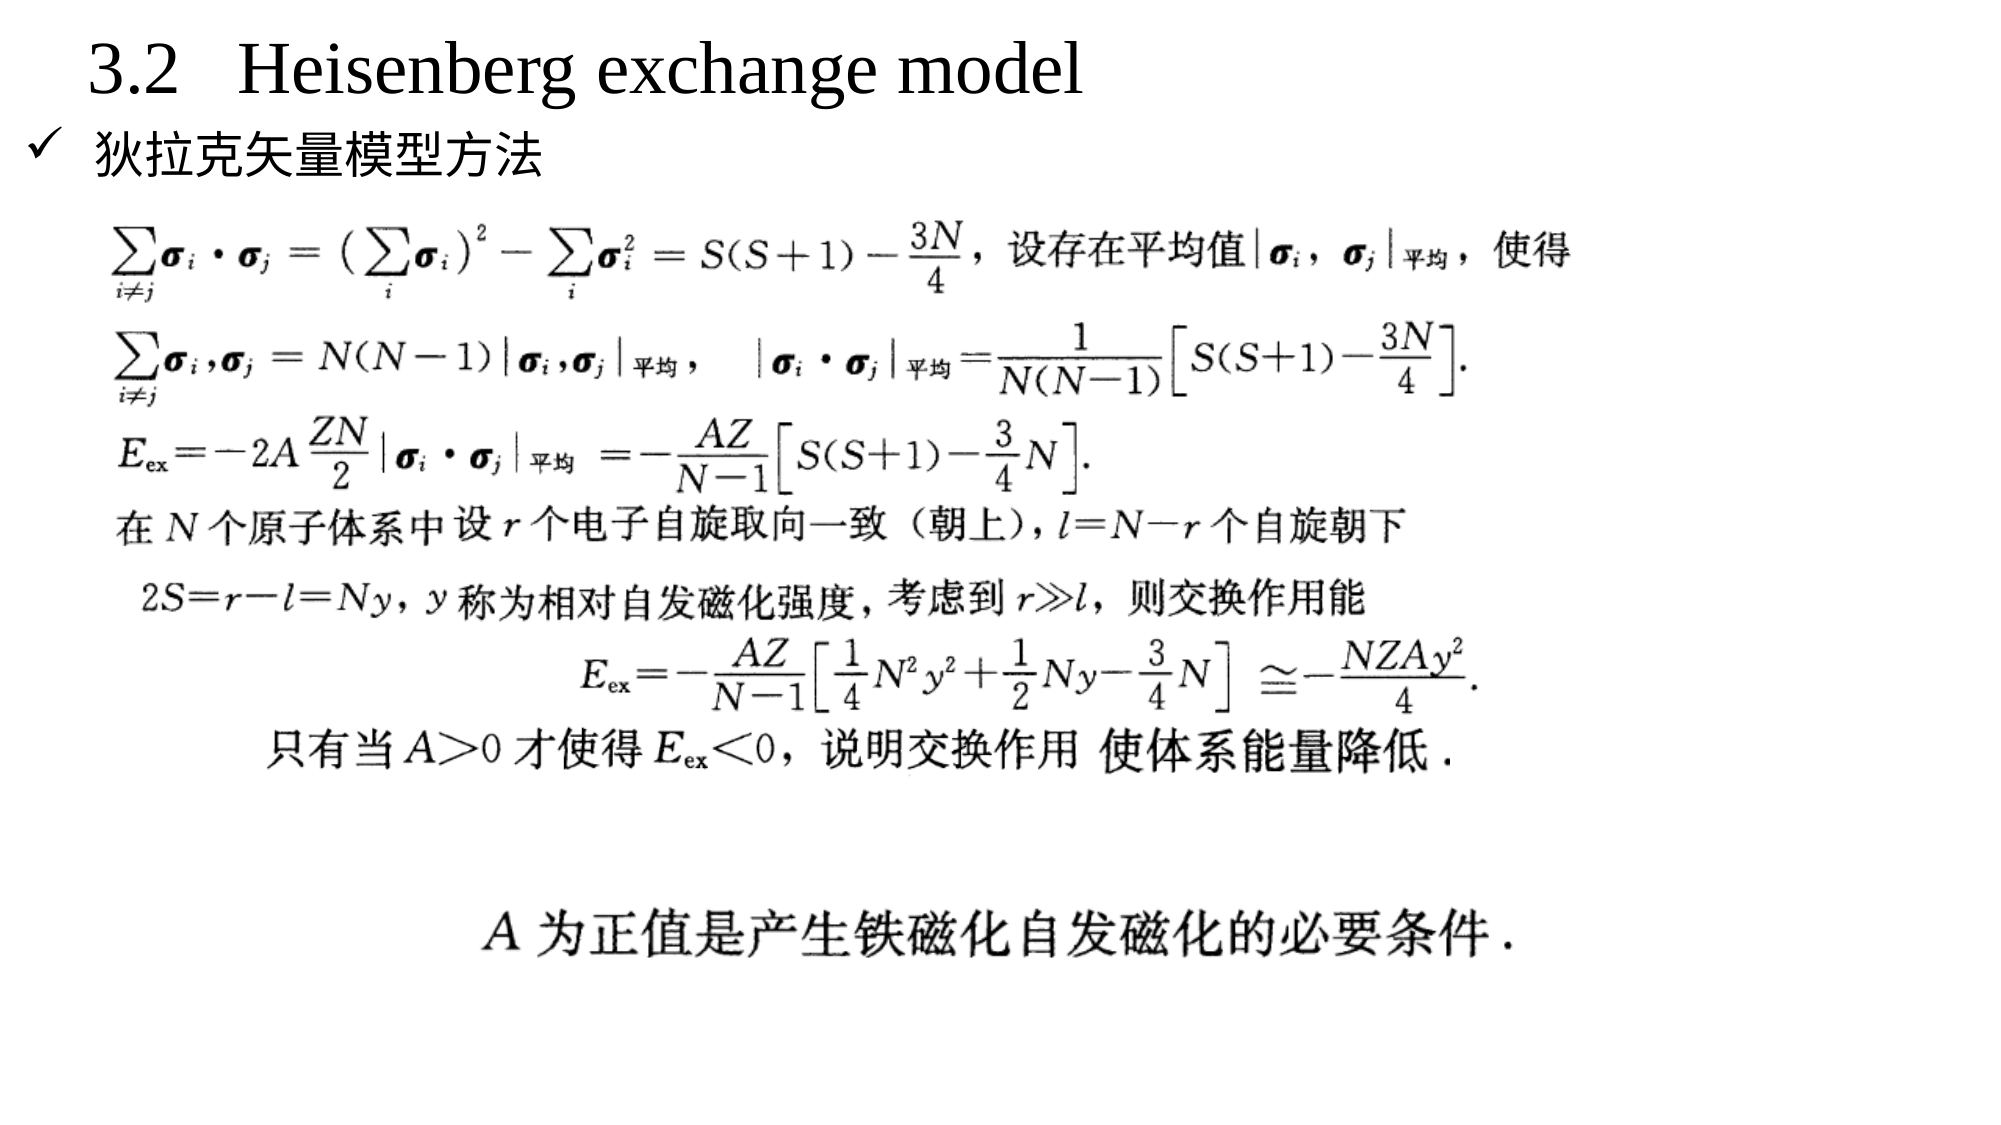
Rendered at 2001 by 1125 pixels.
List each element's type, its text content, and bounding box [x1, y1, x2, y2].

picture [131, 566, 1479, 780]
text_box 狄拉克矢量模型方法 [9, 116, 733, 192]
picture [98, 213, 1577, 554]
picture [475, 898, 1525, 973]
text_box 3.2 Heisenberg exchange model [72, 10, 1662, 116]
